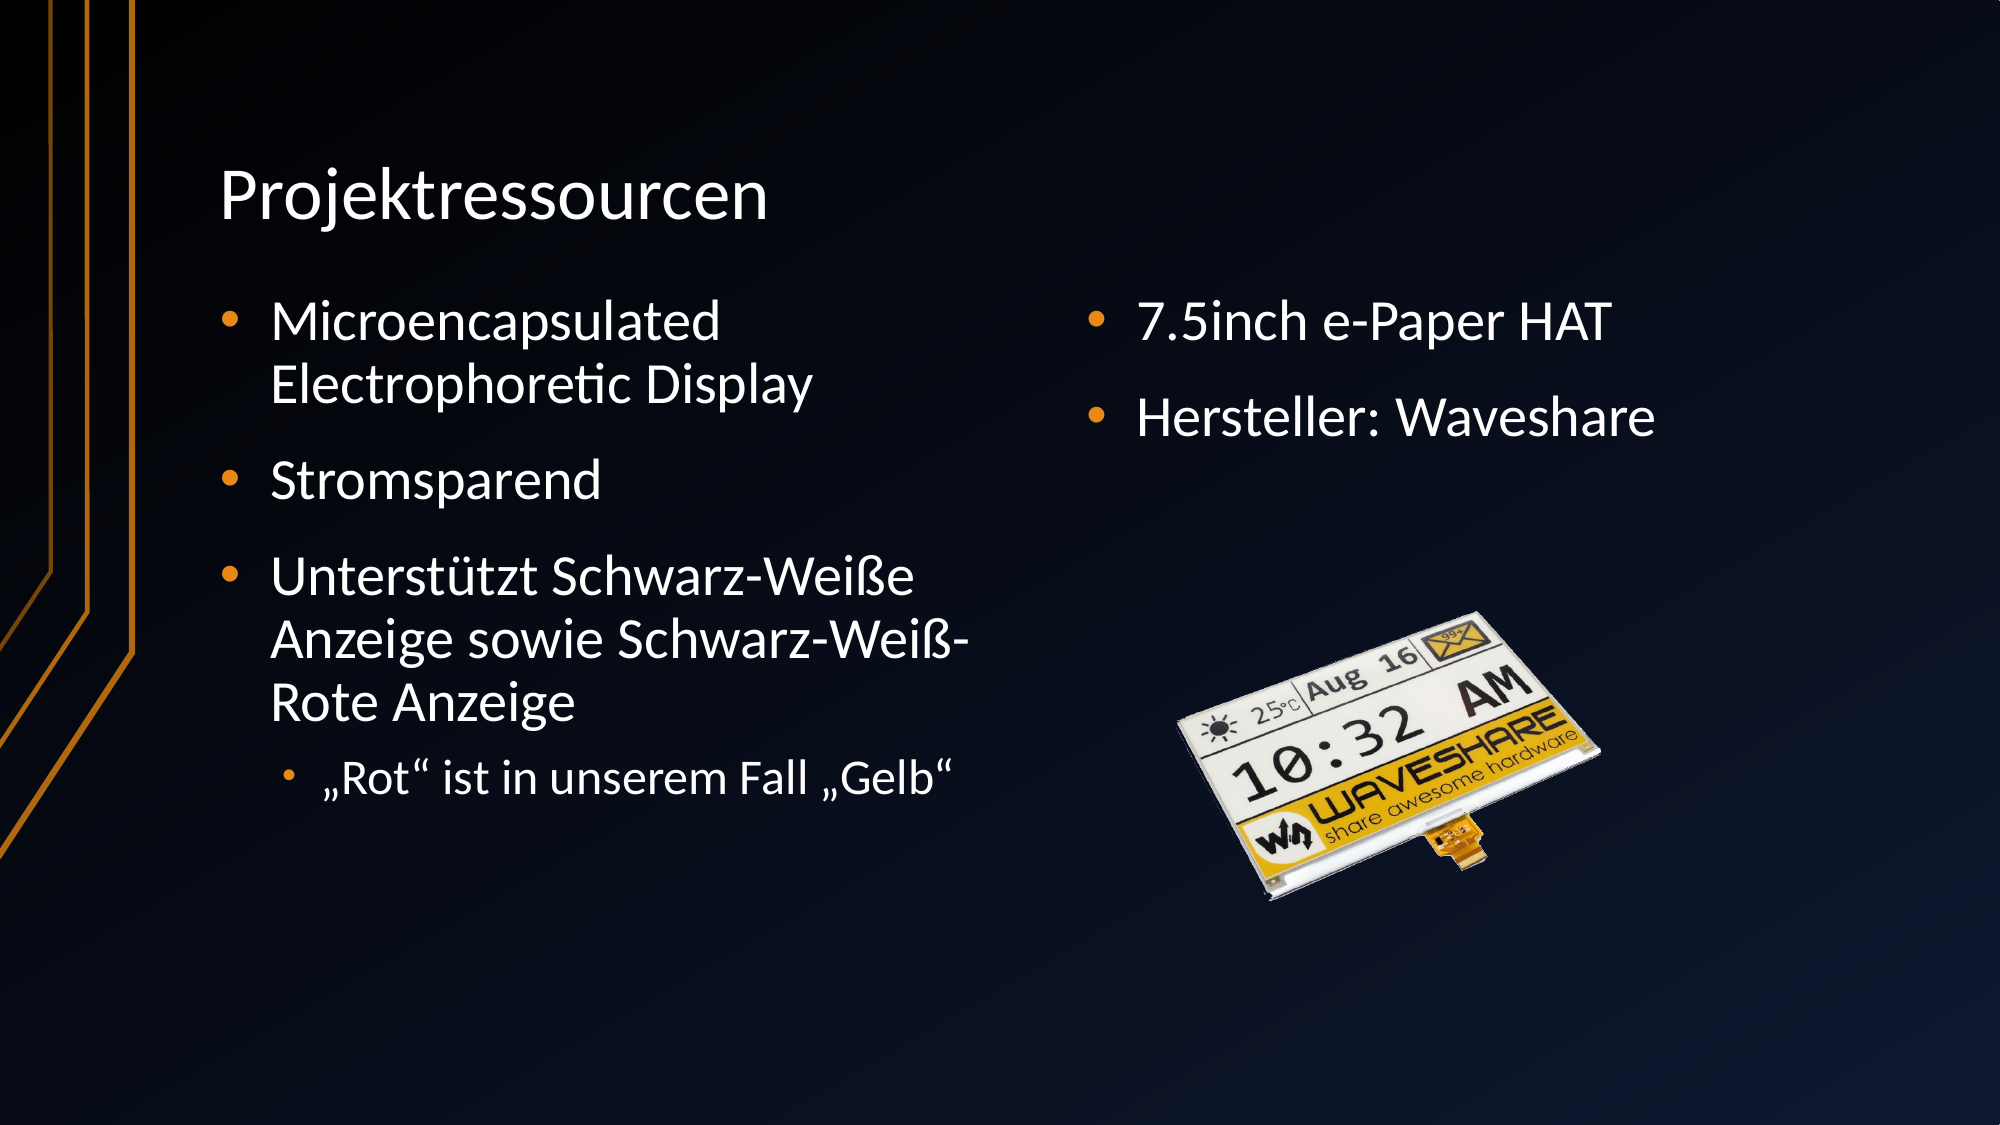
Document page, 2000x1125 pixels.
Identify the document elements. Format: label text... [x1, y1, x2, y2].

title Projektressourcen [199, 45, 1900, 246]
list 7.5inch e-Paper HAT Hersteller: Waveshare [1066, 279, 1900, 1013]
list Microencapsulated Electrophoretic Display Stromsparend Unterstützt Schwarz-Weiße Anzeige sowie Schwarz-Weiß-Rote Anzeige „Rot“ ist in unserem Fall „Gelb“ [199, 279, 1033, 1013]
picture [1124, 499, 1638, 1013]
